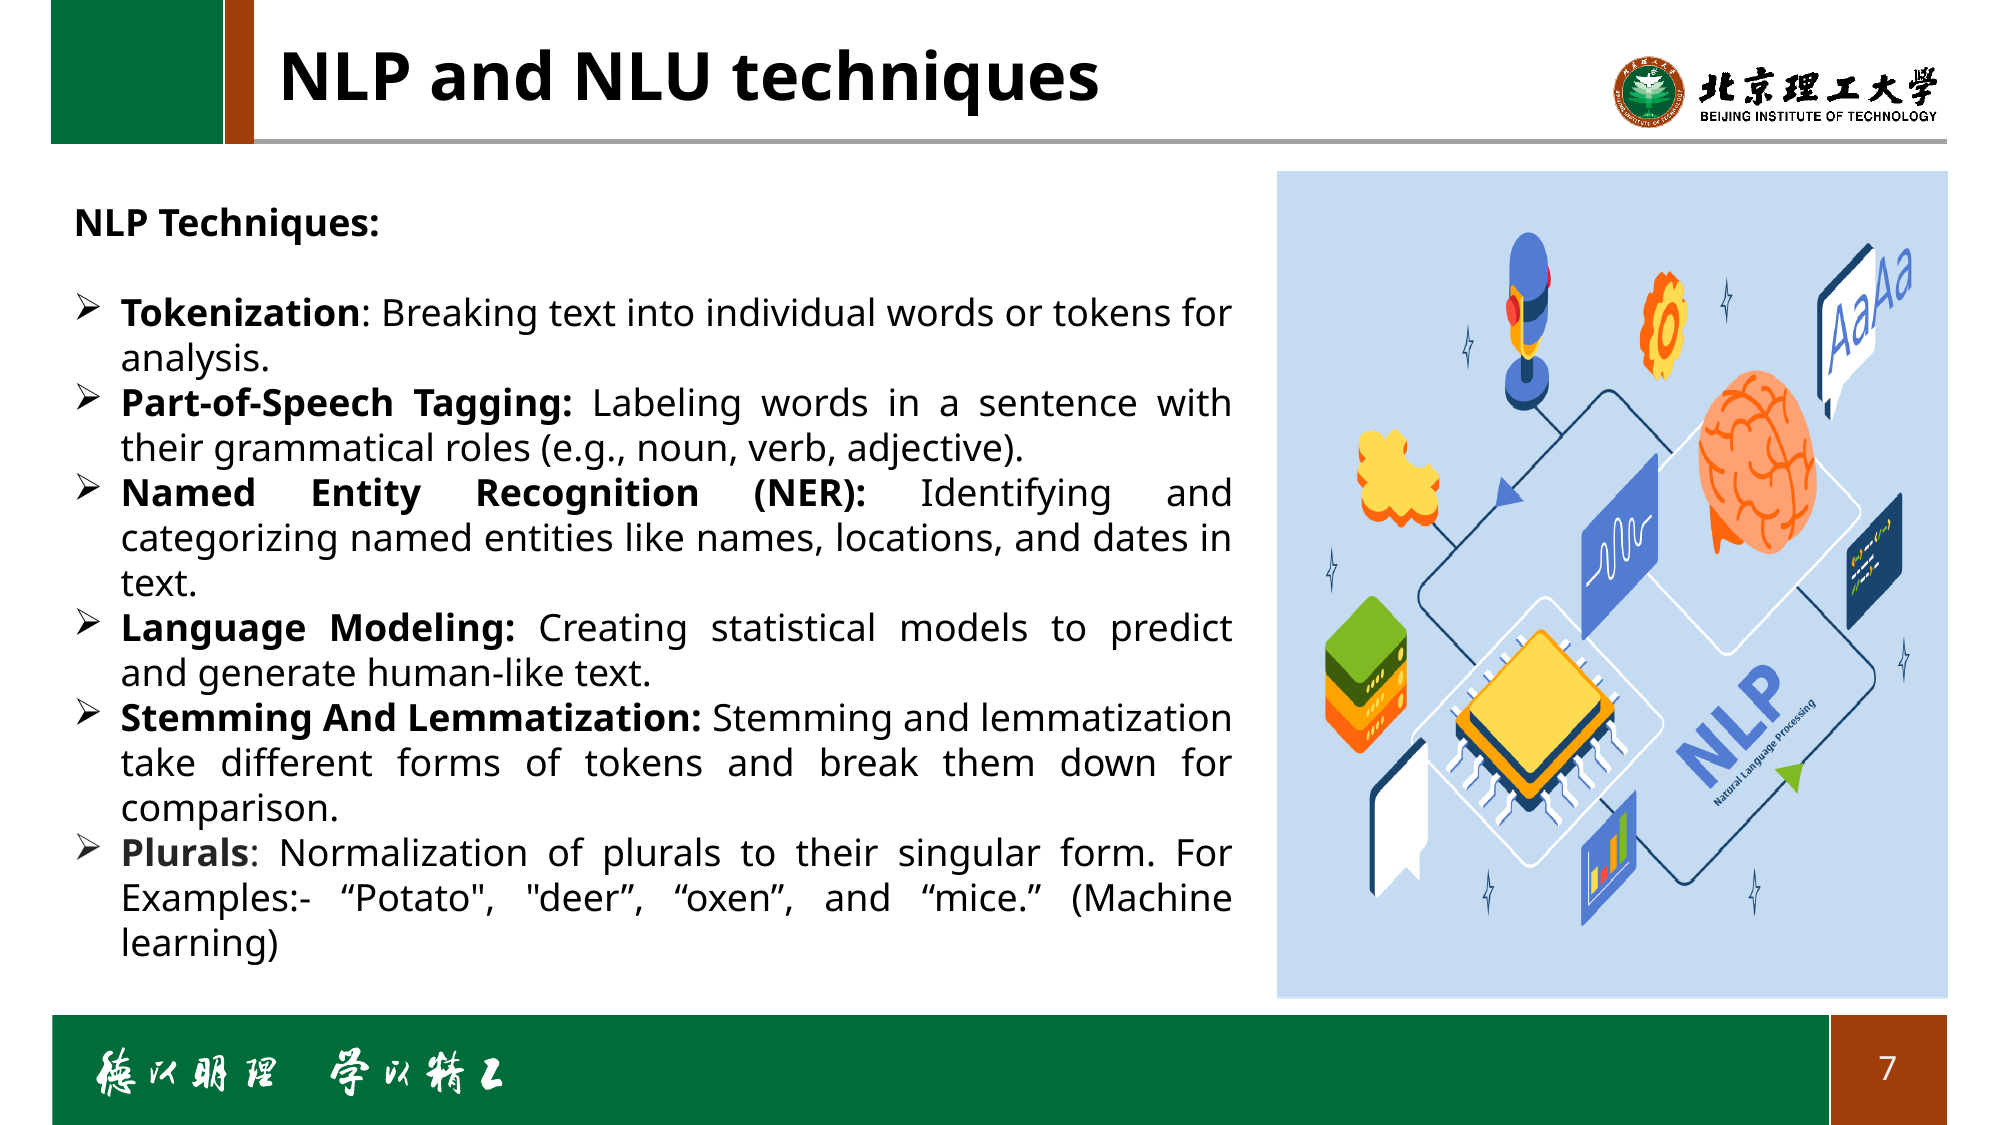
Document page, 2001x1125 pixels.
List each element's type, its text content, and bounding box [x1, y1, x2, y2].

text_box NLP Techniques: Tokenization: Breaking text into individual words or tokens for analysis. Part-of-Speech Tagging: Labeling words in a sentence with their grammatical roles (e.g., noun, verb, adjective). Named Entity Recognition (NER): Identifying and categorizing named entities like names, locations, and dates in text. Language Modeling: Creating statistical models to predict and generate human-like text. Stemming And Lemmatization: Stemming and lemmatization take different forms of tokens and break them down for comparison. Plurals: Normalization of plurals to their singular form. For Examples:- “Potato", "deer”, “oxen”, and “mice.” (Machine learning) [58, 191, 1249, 972]
picture [1277, 171, 1948, 999]
picture [1613, 56, 1937, 128]
text_box NLP and NLU techniques [263, 26, 1291, 121]
